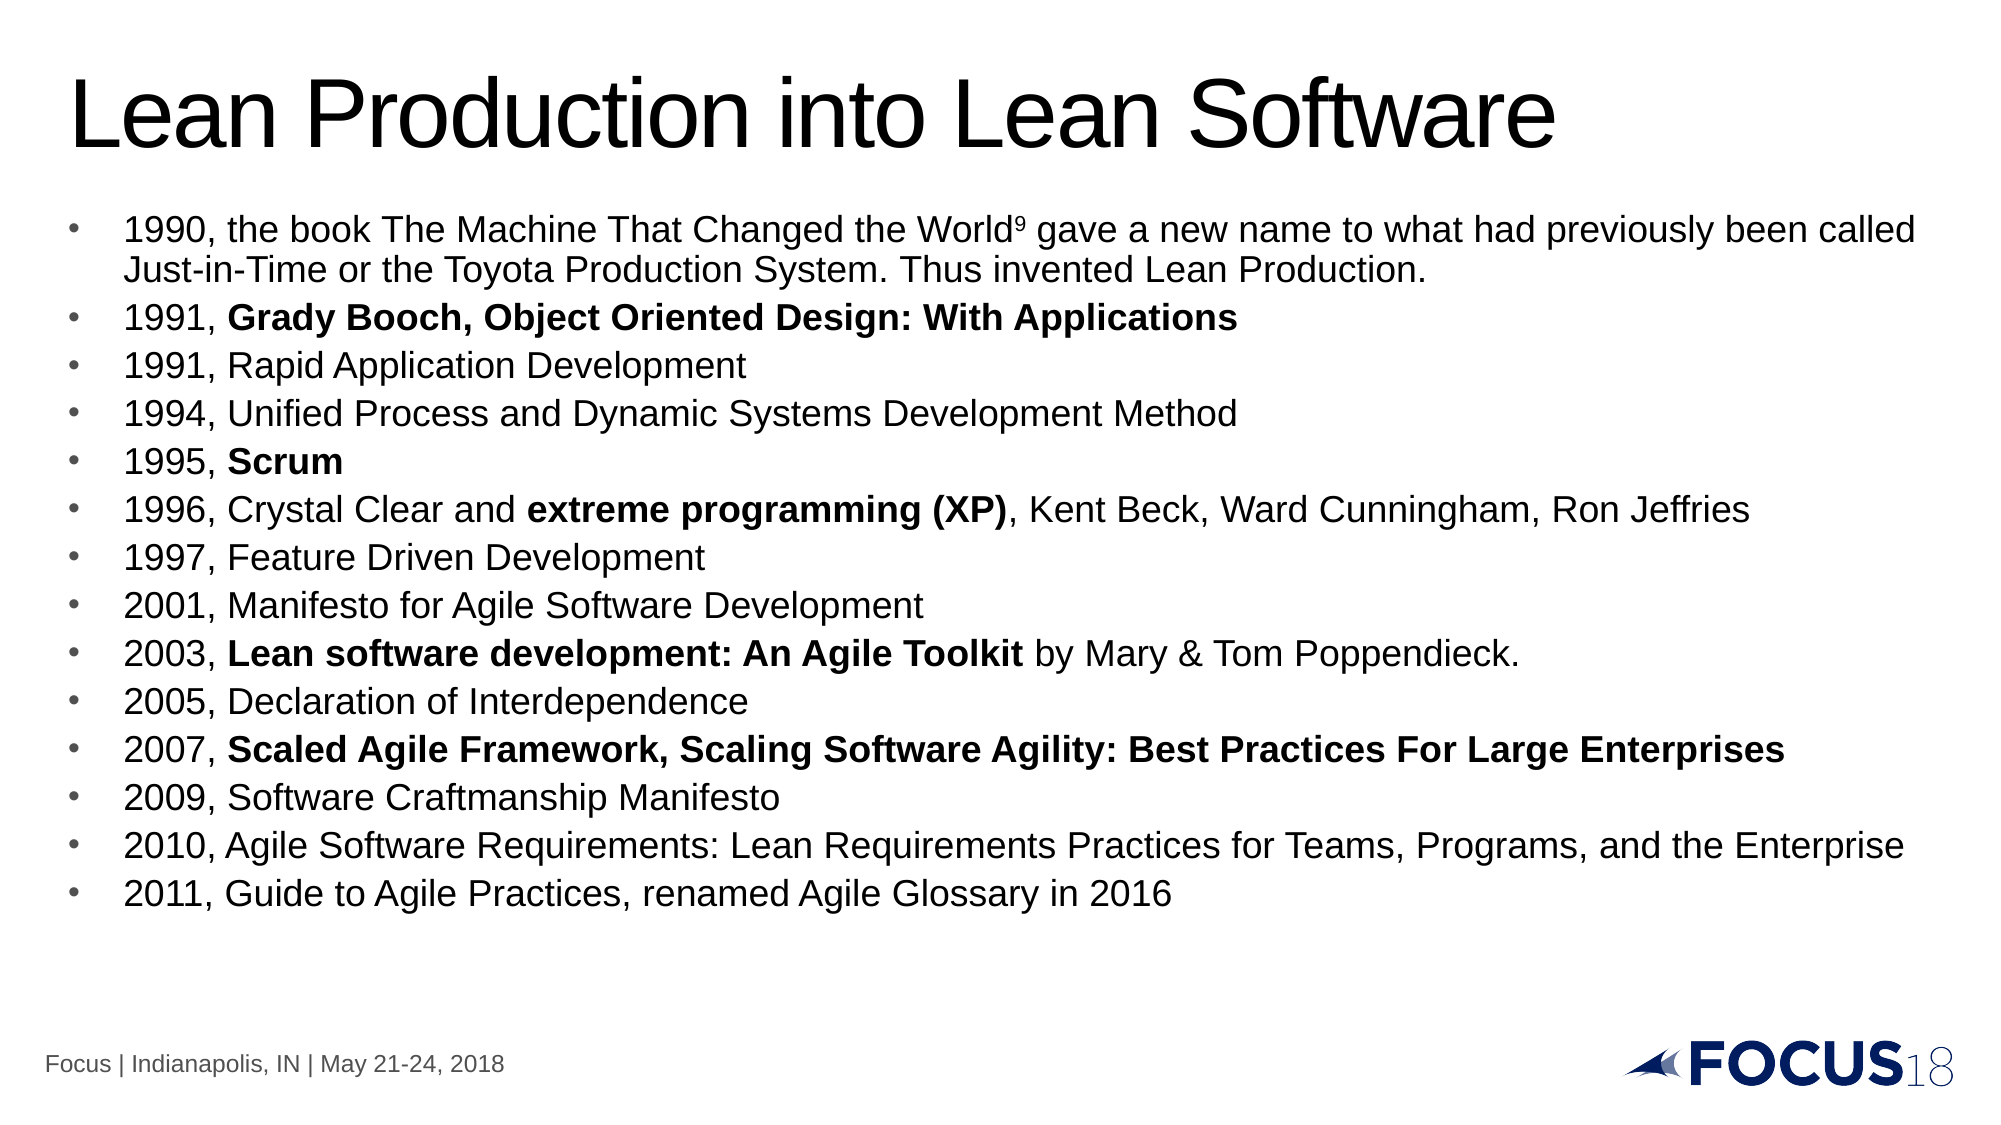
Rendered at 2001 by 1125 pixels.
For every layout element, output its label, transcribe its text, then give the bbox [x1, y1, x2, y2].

title Lean Production into Lean Software [44, 47, 1957, 196]
picture [1619, 1038, 1956, 1088]
list 1990, the book The Machine That Changed the World9 gave a new name to what had previously been called Just-in-Time or the Toyota Production System. Thus invented Lean Production. 1991, Grady Booch, Object Oriented Design: With Applications 1991, Rapid Application Development 1994, Unified Process and Dynamic Systems Development Method 1995, Scrum 1996, Crystal Clear and extreme programming (XP), Kent Beck, Ward Cunningham, Ron Jeffries 1997, Feature Driven Development 2001, Manifesto for Agile Software Development 2003, Lean software development: An Agile Toolkit by Mary & Tom Poppendieck. 2005, Declaration of Interdependence 2007, Scaled Agile Framework, Scaling Software Agility: Best Practices For Large Enterprises 2009, Software Craftmanship Manifesto 2010, Agile Software Requirements: Lean Requirements Practices for Teams, Programs, and the Enterprise 2011, Guide to Agile Practices, renamed Agile Glossary in 2016 [44, 196, 1956, 957]
